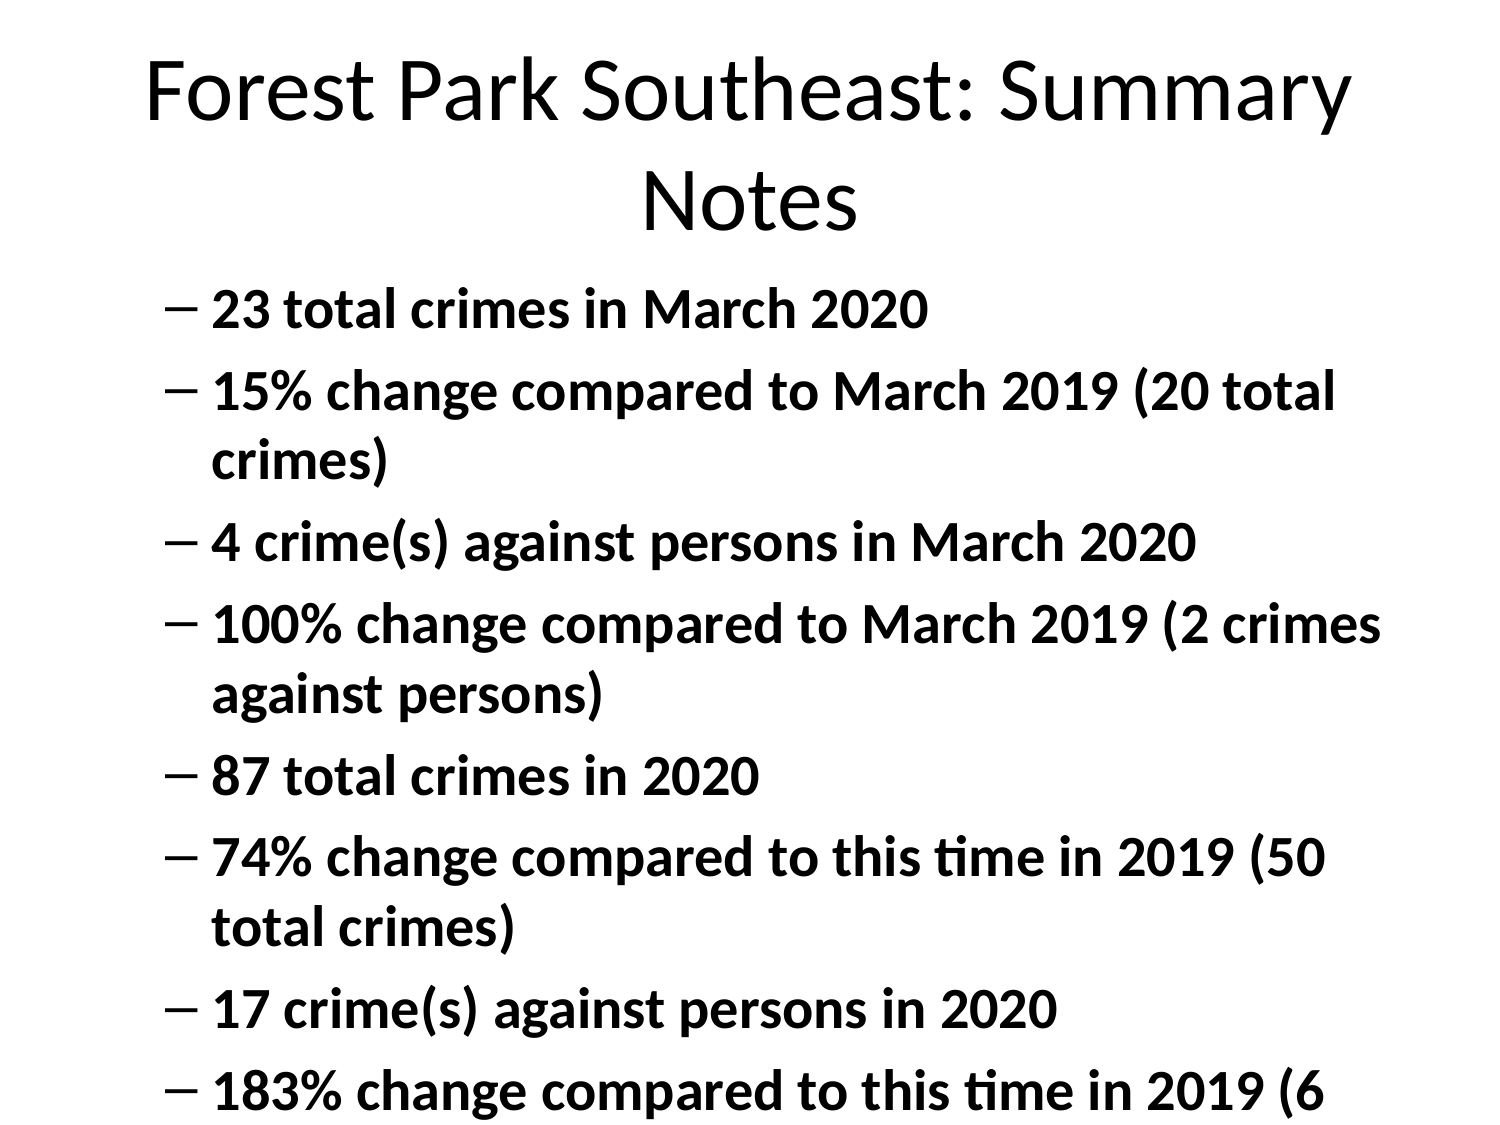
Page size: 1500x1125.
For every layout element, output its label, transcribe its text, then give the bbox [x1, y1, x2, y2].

list 23 total crimes in March 2020 15% change compared to March 2019 (20 total crimes) 4 crime(s) against persons in March 2020 100% change compared to March 2019 (2 crimes against persons) 87 total crimes in 2020 74% change compared to this time in 2019 (50 total crimes) 17 crime(s) against persons in 2020 183% change compared to this time in 2019 (6 crimes against persons) [75, 262, 1425, 1005]
title Forest Park Southeast: Summary Notes [75, 45, 1425, 233]
